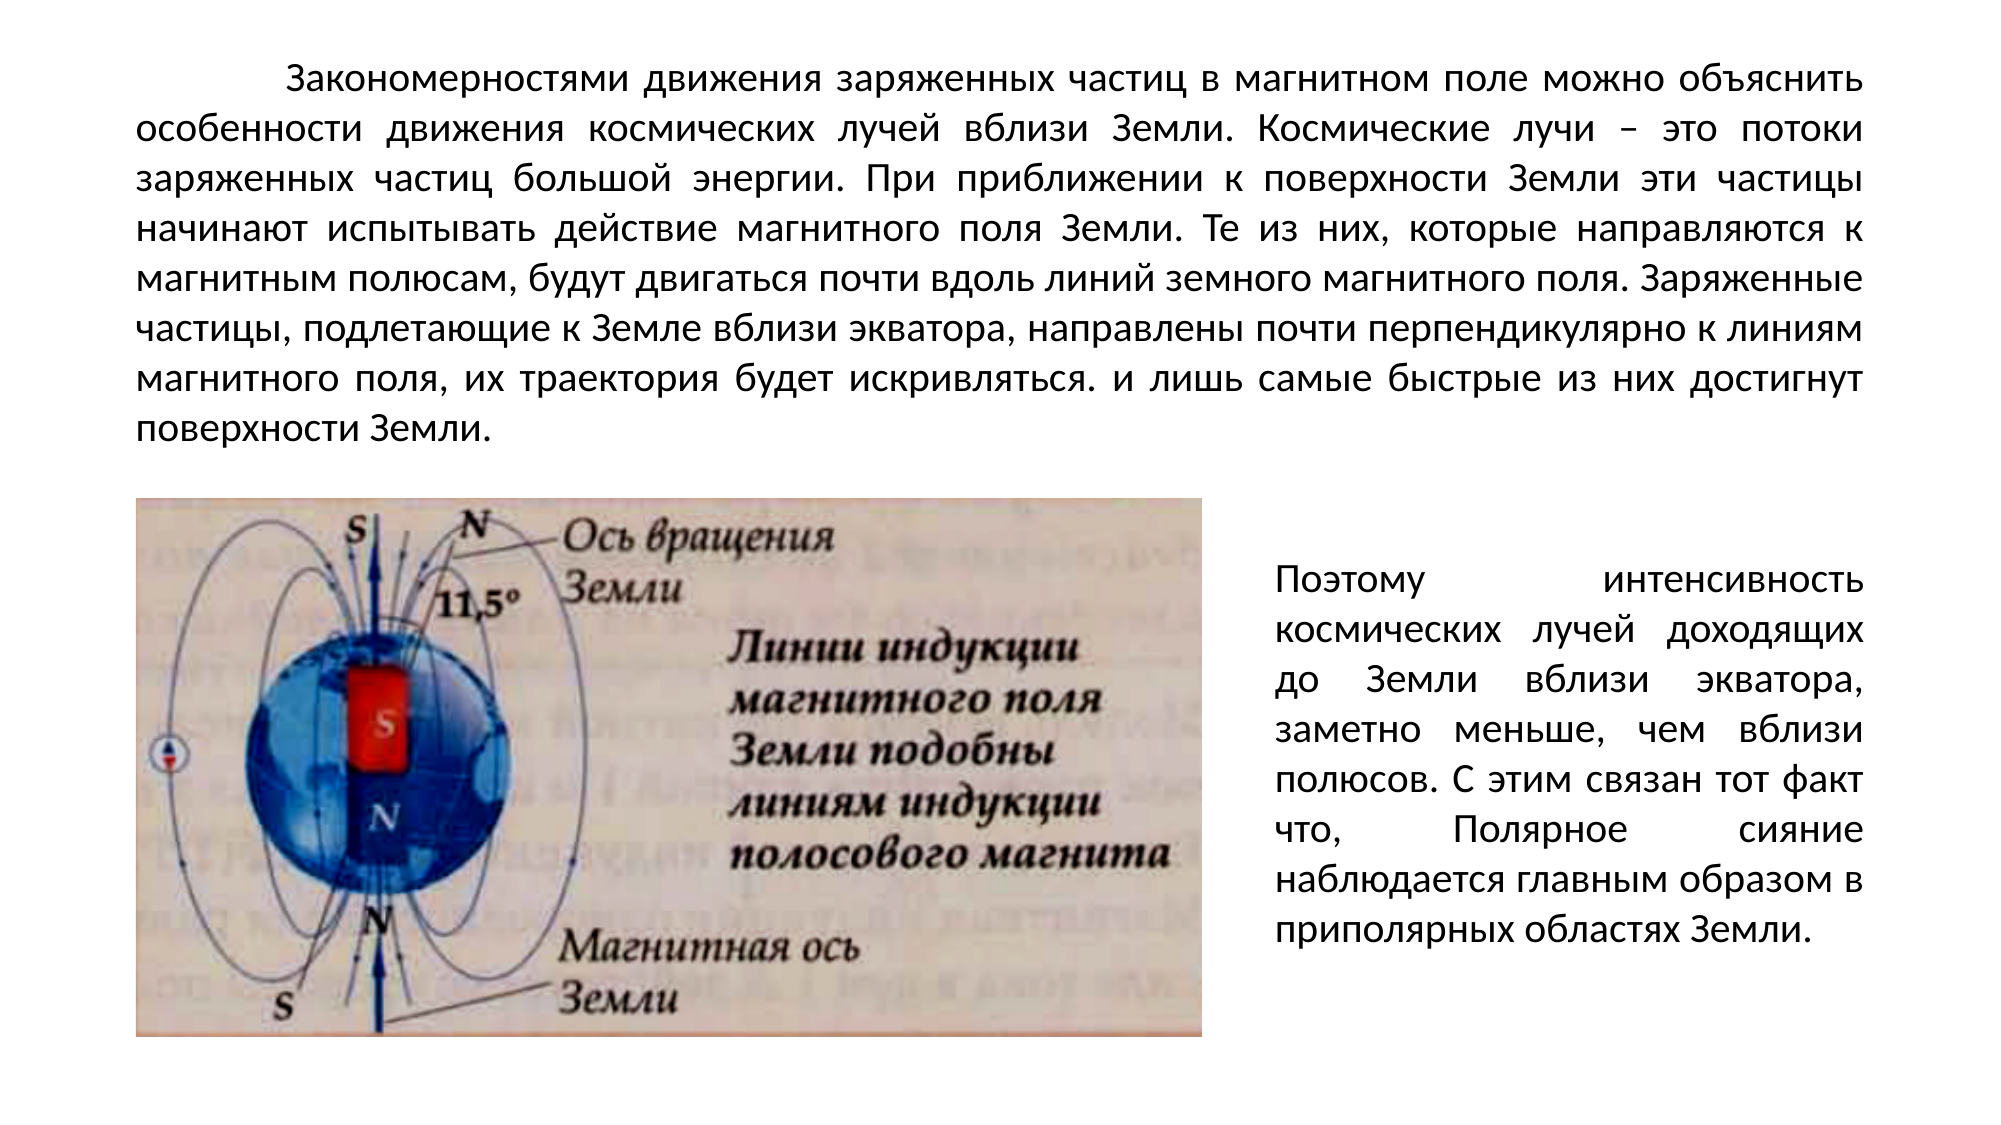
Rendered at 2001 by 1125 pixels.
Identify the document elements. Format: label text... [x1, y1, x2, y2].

text_box Закономерностями движения заряженных частиц в магнитном поле можно объяснить особенности движения космических лучей вблизи Земли. Космические лучи – это потоки заряженных частиц большой энергии. При приближении к поверхности Земли эти частицы начинают испытывать действие магнитного поля Земли. Те из них, которые направляются к магнитным полюсам, будут двигаться почти вдоль линий земного магнитного поля. Заряженные частицы, подлетающие к Земле вблизи экватора, направлены почти перпендикулярно к линиям магнитного поля, их траектория будет искривляться. и лишь самые быстрые из них достигнут поверхности Земли. [120, 42, 1879, 458]
text_box Поэтому интенсивность космических лучей доходящих до Земли вблизи экватора, заметно меньше, чем вблизи полюсов. С этим связан тот факт что, Полярное сияние наблюдается главным образом в приполярных областях Земли. [1260, 543, 1879, 959]
picture [135, 497, 1202, 1037]
